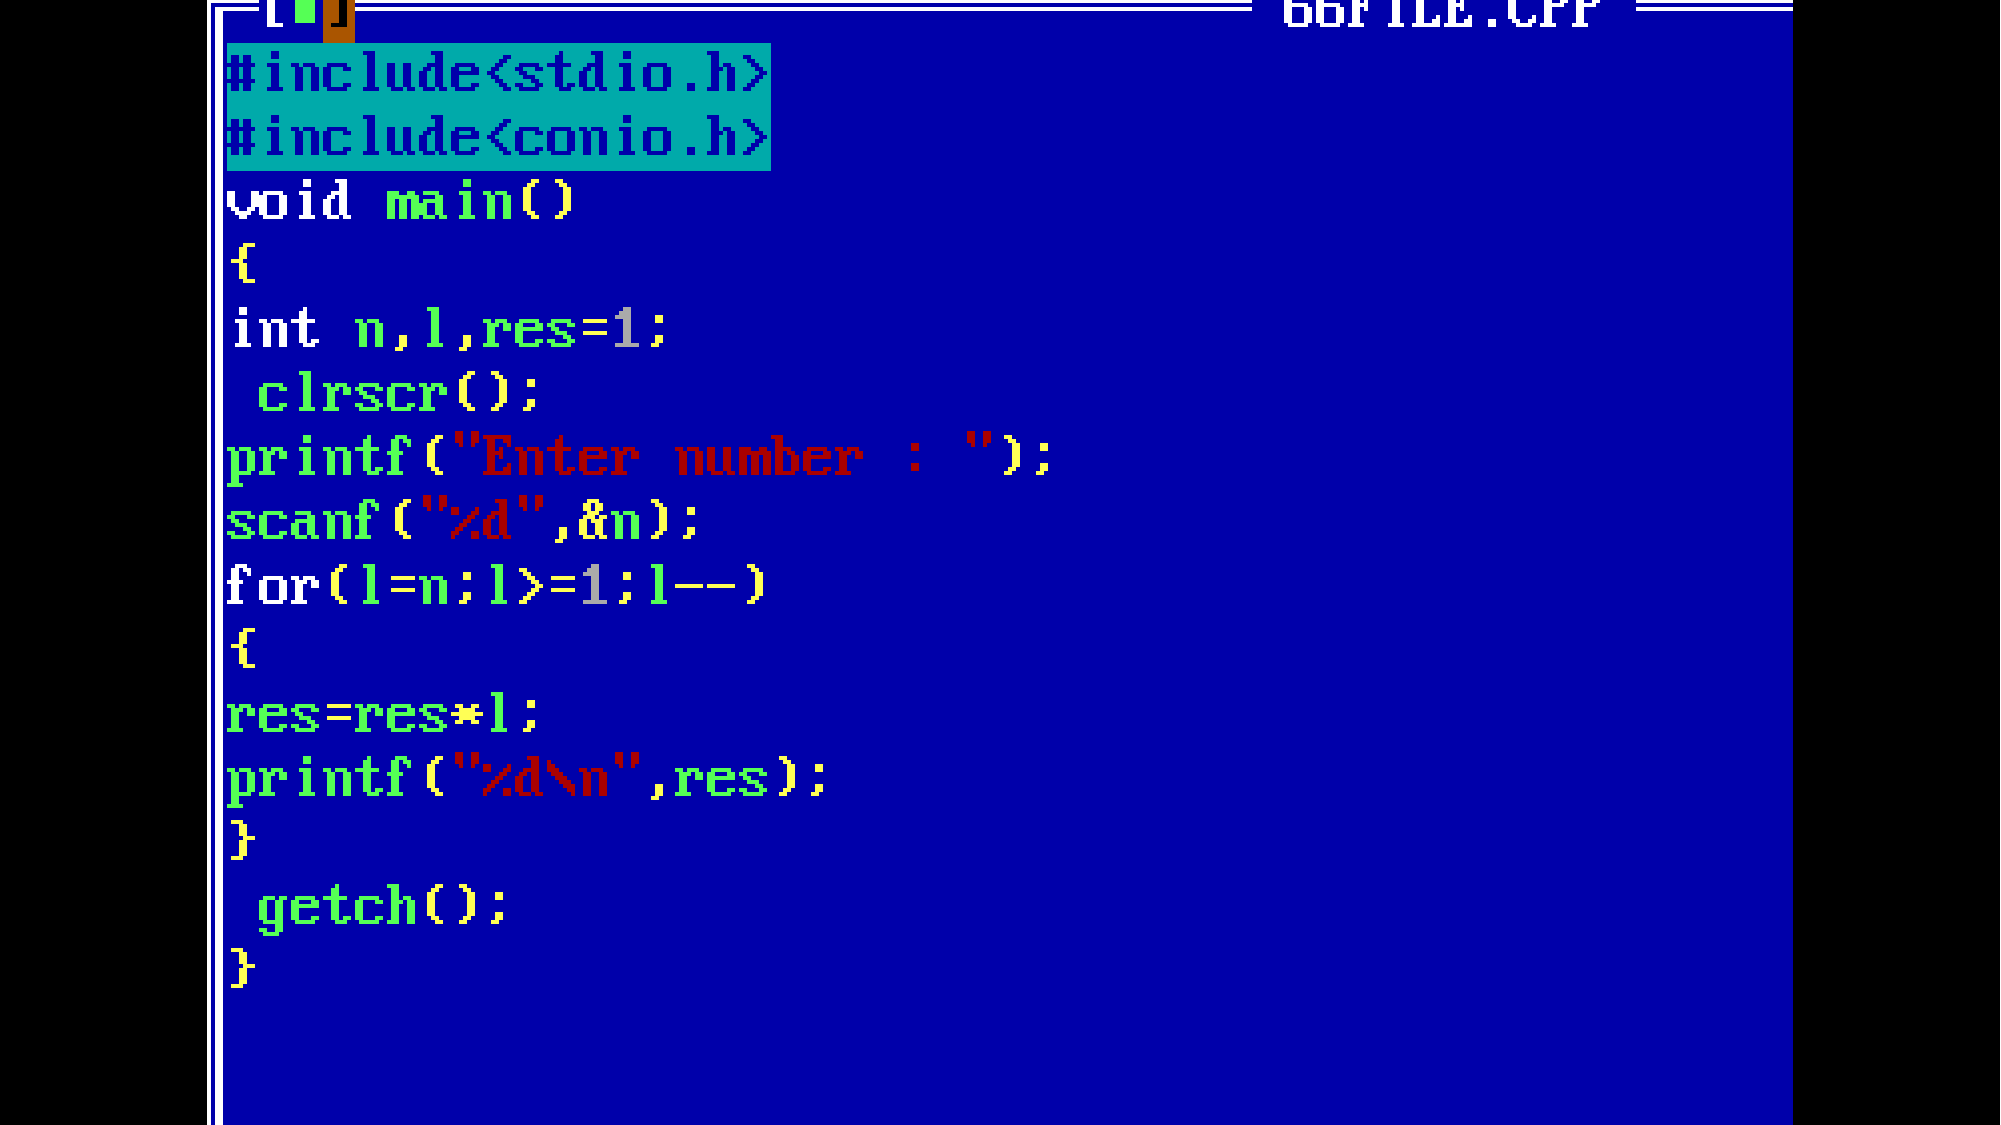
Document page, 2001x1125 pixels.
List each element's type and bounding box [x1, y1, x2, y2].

picture [207, 0, 1793, 1125]
